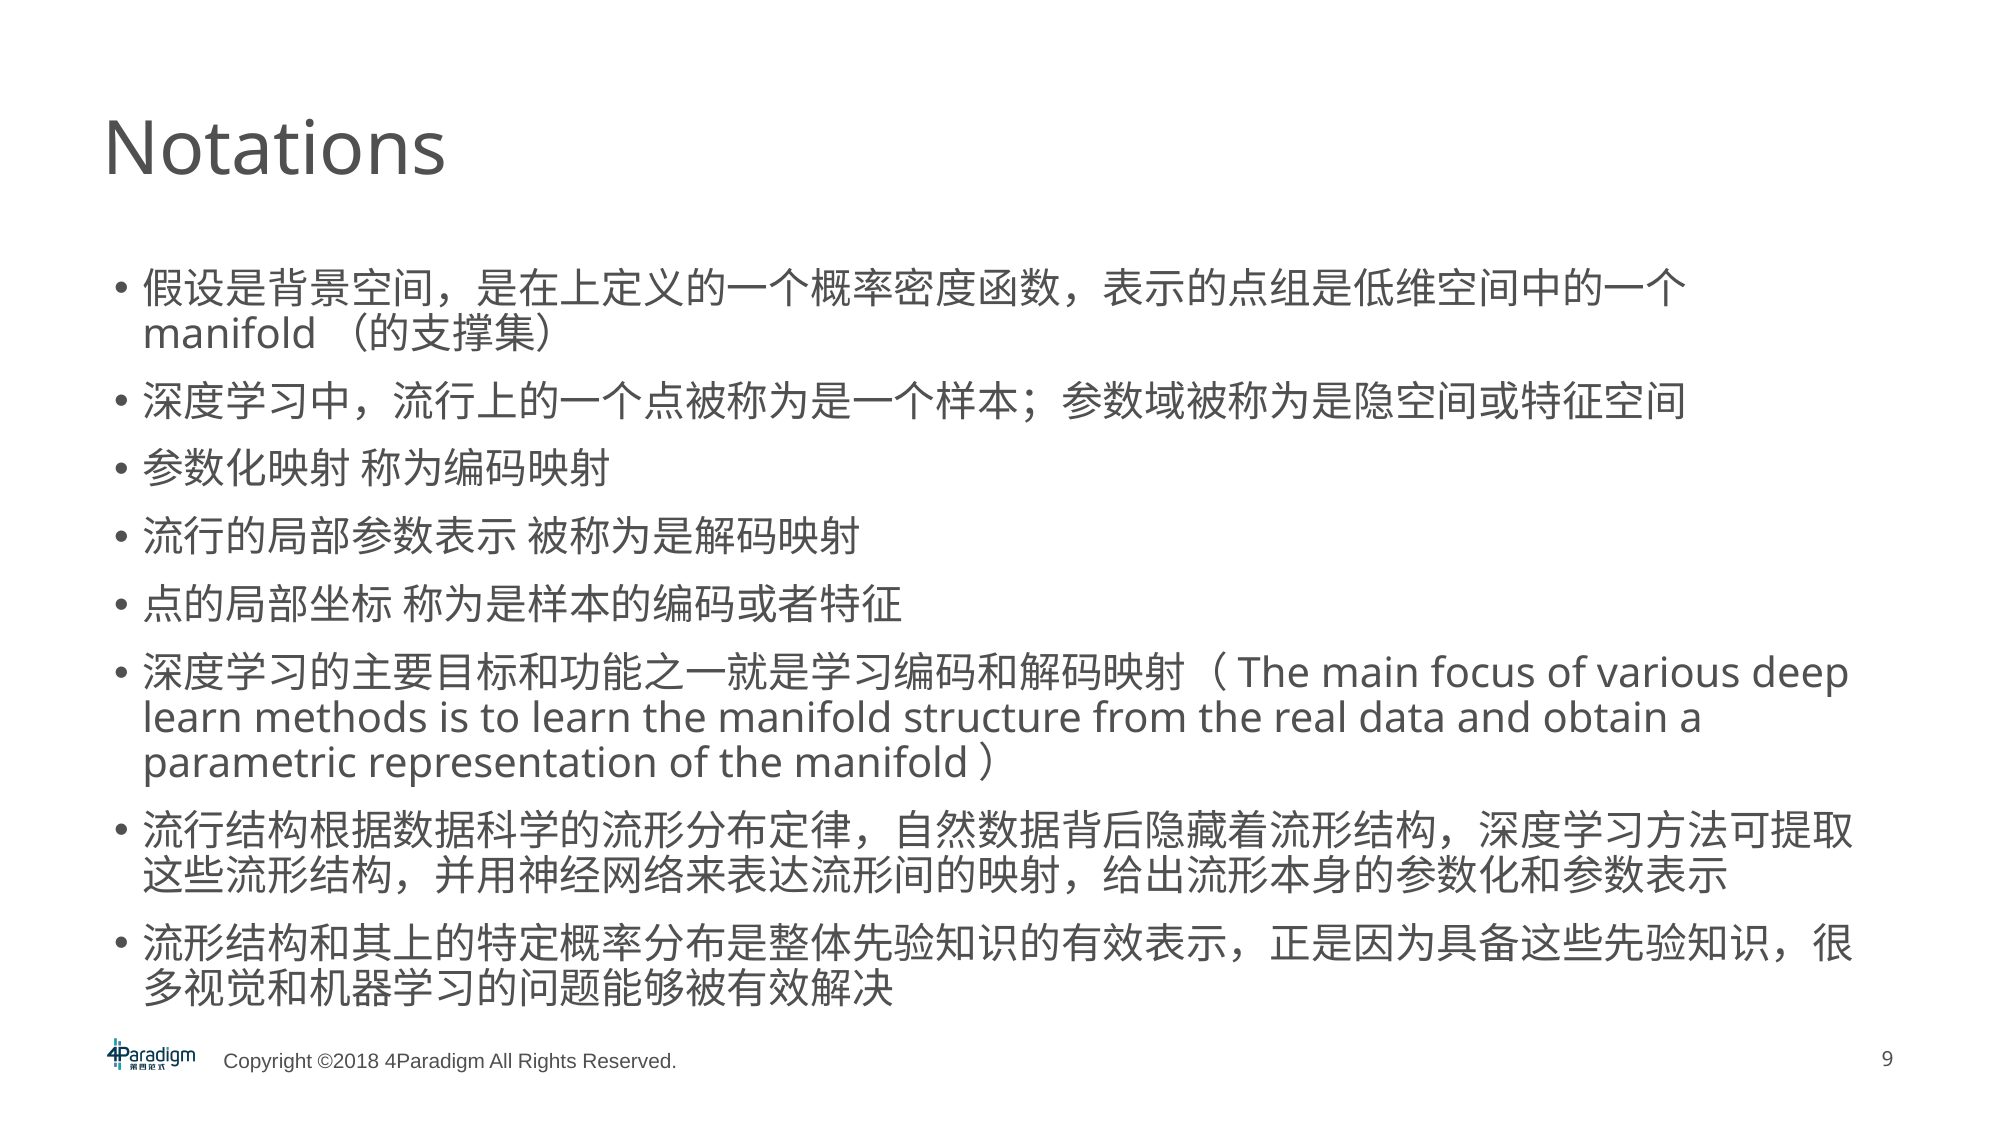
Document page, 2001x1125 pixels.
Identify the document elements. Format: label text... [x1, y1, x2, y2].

title Notations [102, 101, 1894, 188]
slide_number 9 [1821, 1047, 1894, 1073]
picture [102, 1005, 200, 1103]
